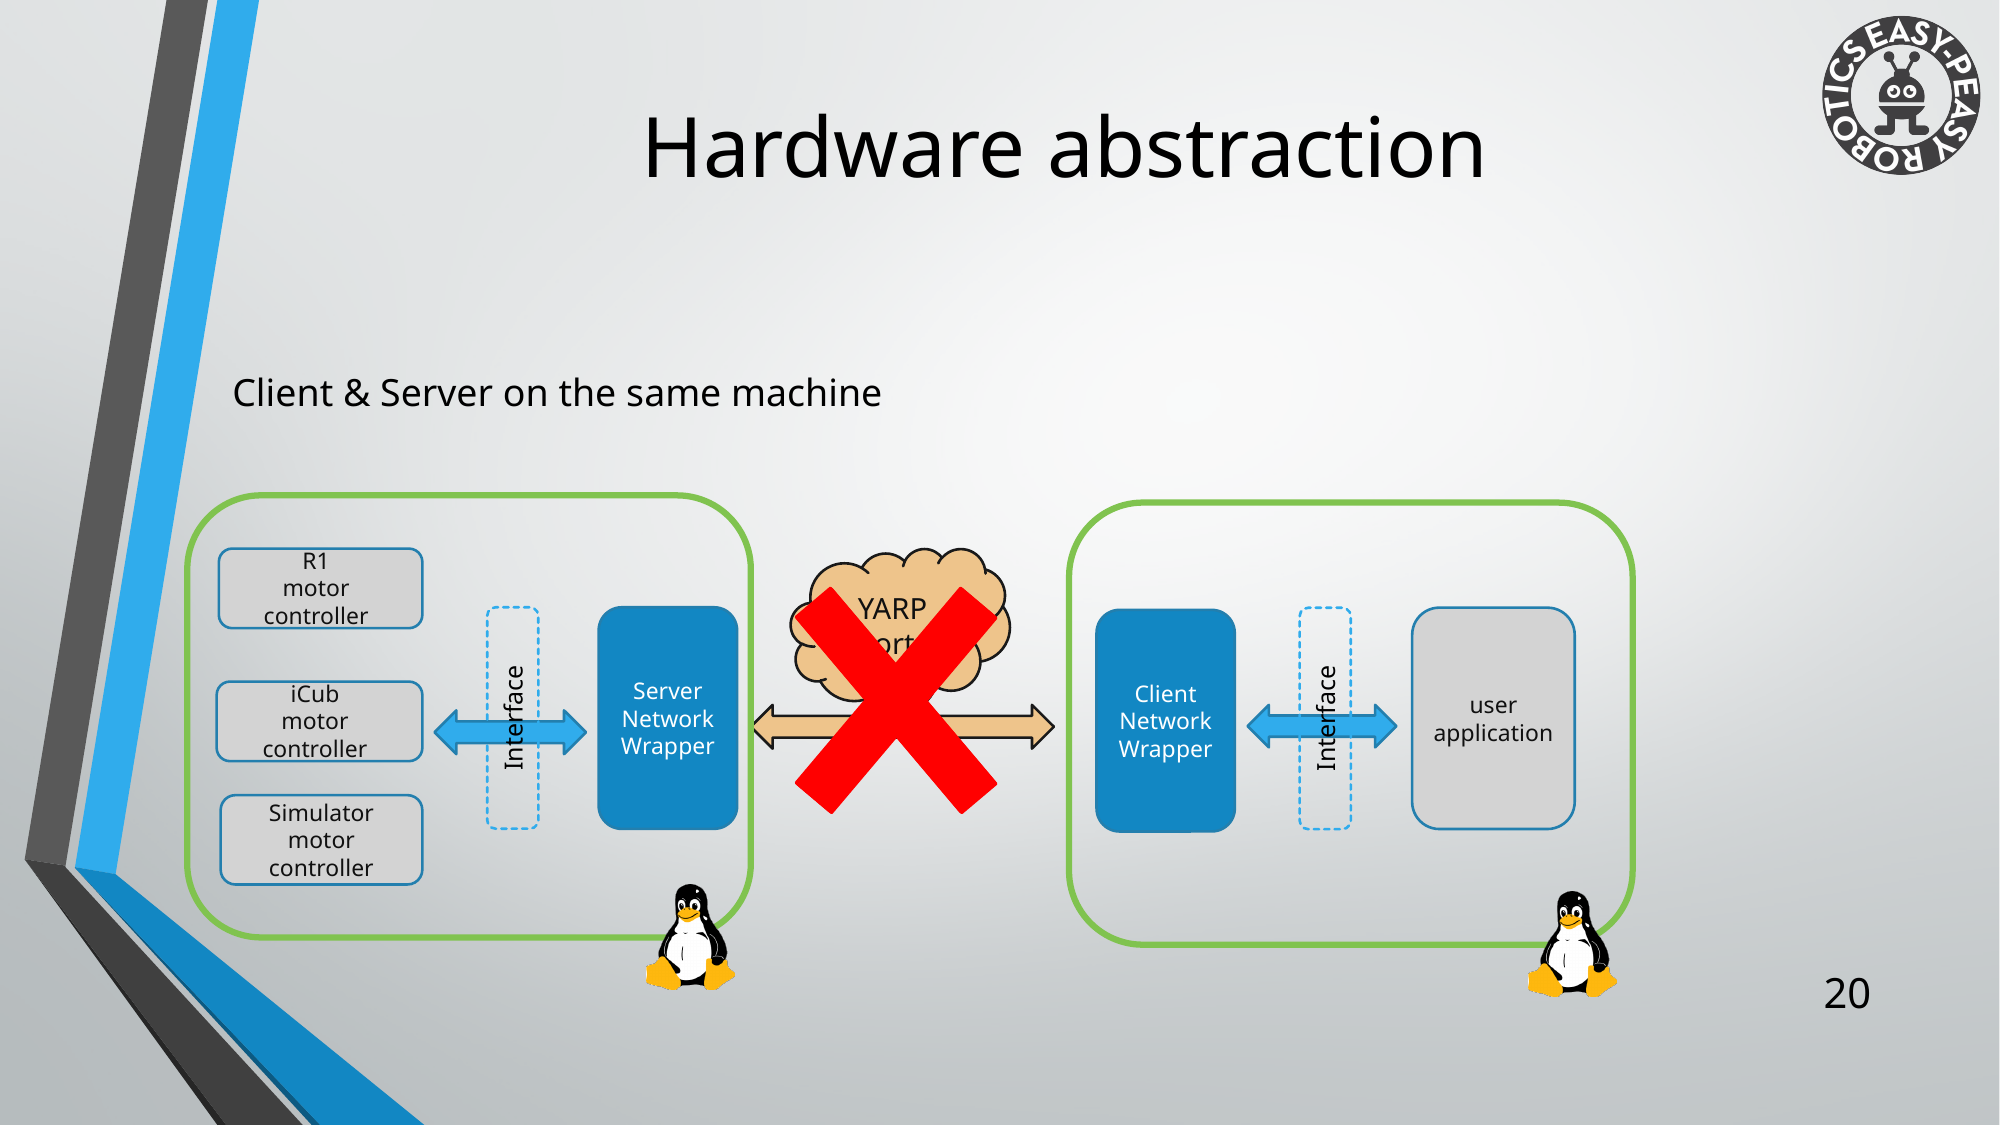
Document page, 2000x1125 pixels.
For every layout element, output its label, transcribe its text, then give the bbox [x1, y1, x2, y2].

text_box [753, 703, 851, 750]
picture [646, 884, 736, 990]
text_box [185, 493, 753, 939]
text_box [794, 586, 997, 813]
list Client & Server on the same machine [209, 299, 1685, 484]
text_box [940, 703, 1055, 750]
picture [1528, 891, 1618, 997]
title Hardware abstraction [243, 0, 1887, 289]
text_box YARP ports [789, 547, 1012, 703]
text_box [1067, 501, 1634, 947]
picture [1793, 0, 2000, 212]
slide_number 20 [1796, 965, 1887, 1025]
